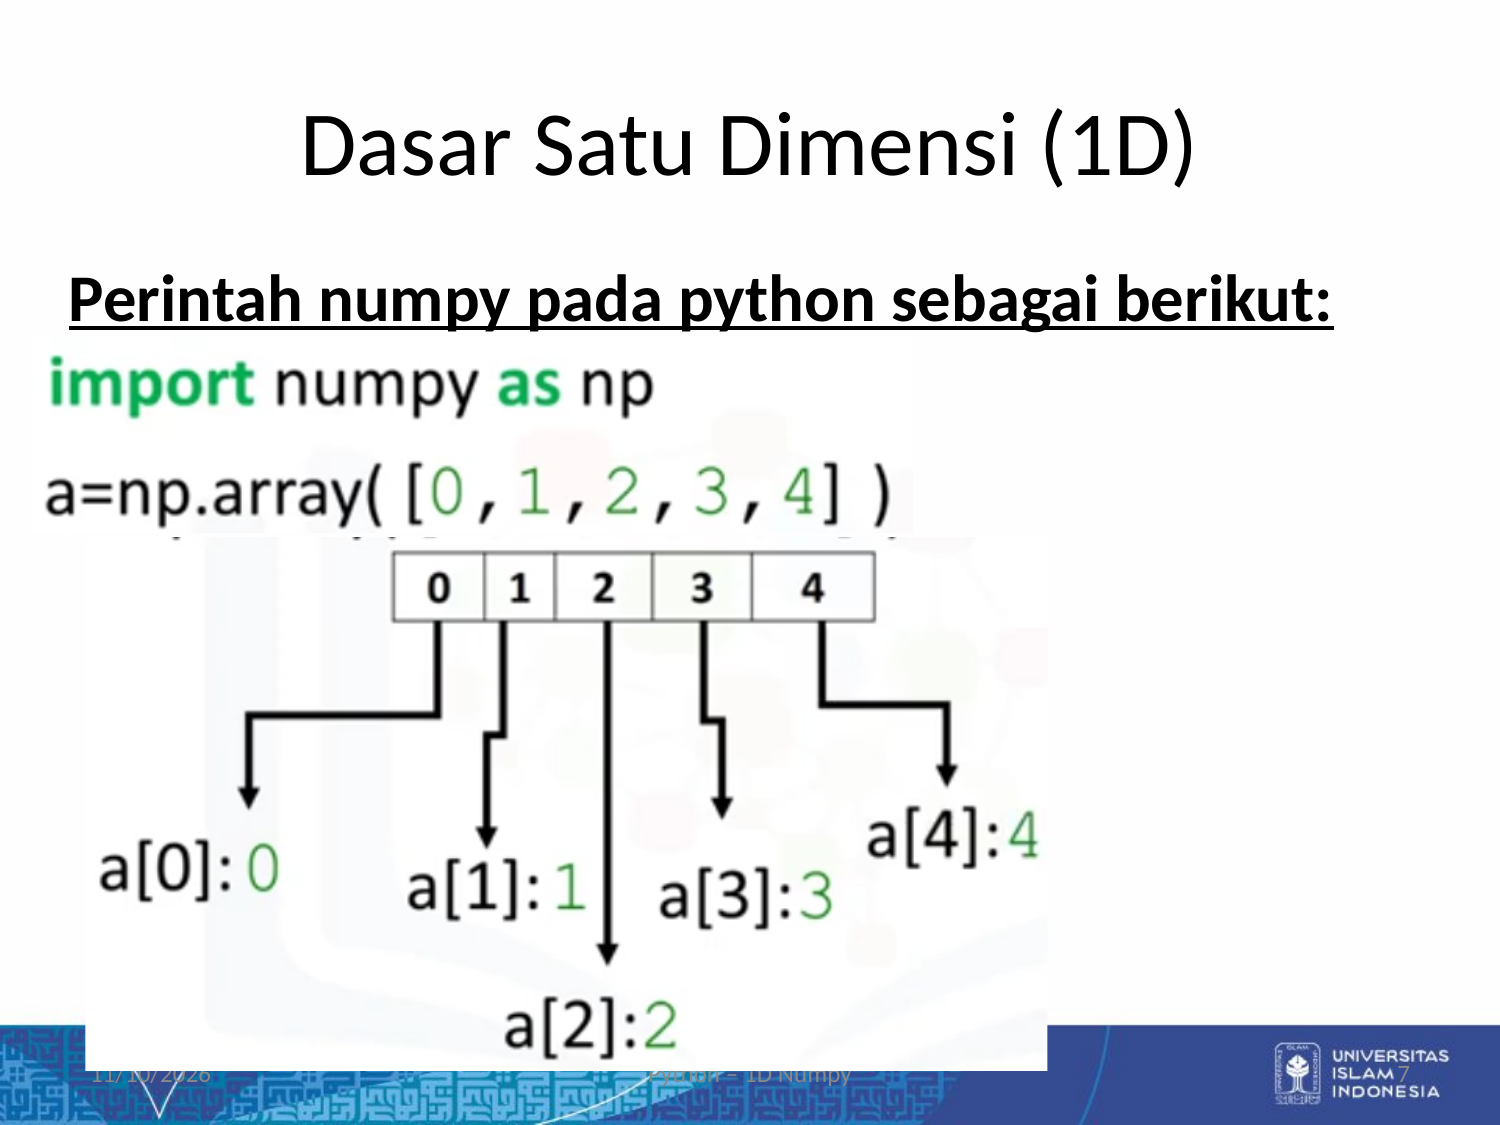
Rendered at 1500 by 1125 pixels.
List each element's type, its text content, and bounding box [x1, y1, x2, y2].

picture [0, 0, 1500, 1125]
footer Python – 1D Numpy [512, 1079, 988, 1103]
title Dasar Satu Dimensi (1D) [75, 45, 1425, 233]
slide_number 7 [1074, 1042, 1425, 1103]
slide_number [75, 1042, 425, 1103]
list Perintah numpy pada python sebagai berikut: [53, 238, 1500, 352]
